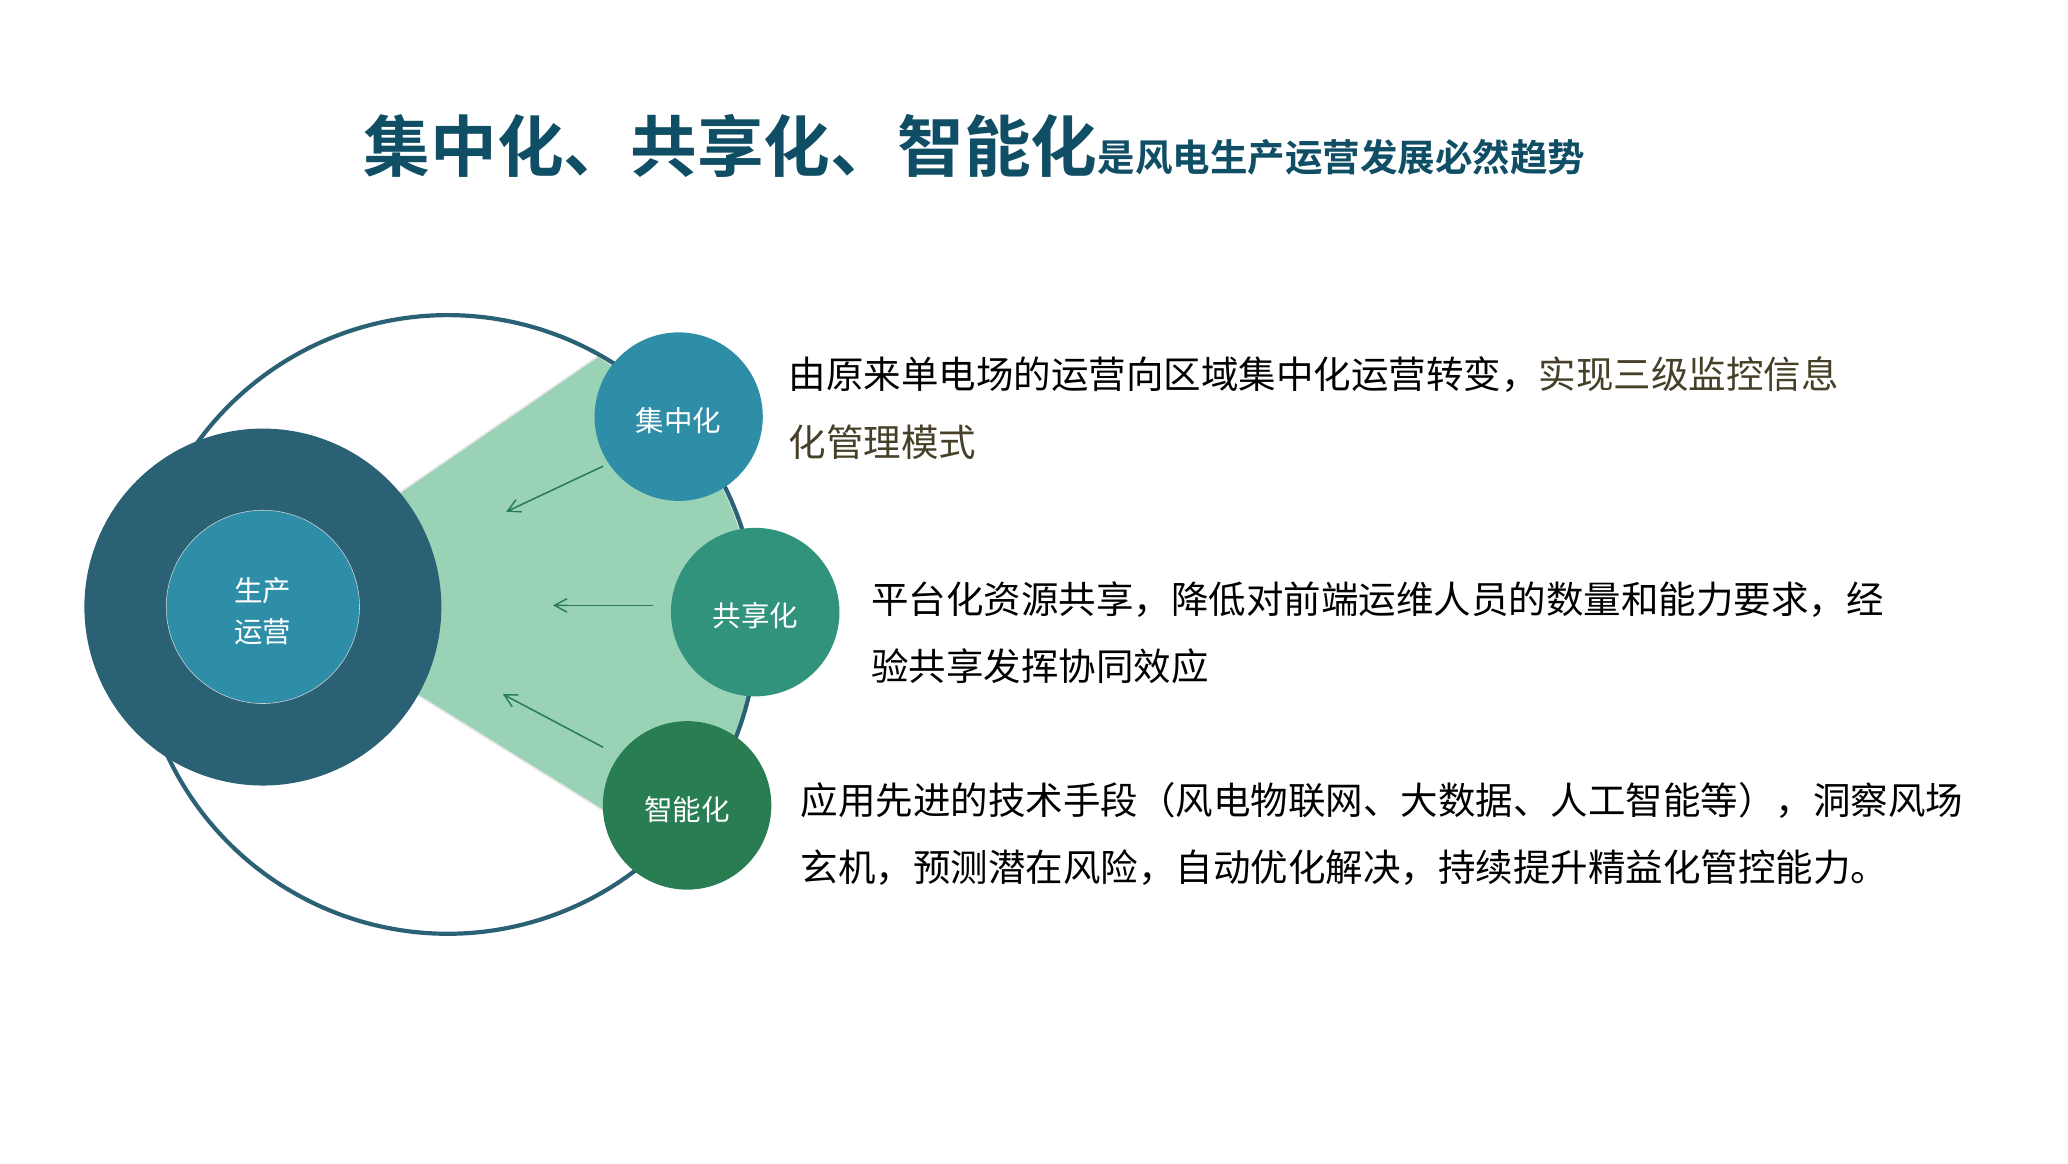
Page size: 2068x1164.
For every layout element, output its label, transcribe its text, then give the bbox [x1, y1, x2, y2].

text_box 平台化资源共享，降低对前端运维人员的数量和能力要求，经验共享发挥协同效应 [856, 546, 1915, 696]
text_box 共享化 [670, 527, 840, 697]
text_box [502, 694, 604, 748]
text_box 智能化 [602, 721, 772, 890]
text_box 集中化 [594, 332, 763, 501]
text_box 生产 运营 [166, 510, 360, 704]
text_box 集中化、共享化、智能化是风电生产运营发展必然趋势 [348, 97, 1891, 192]
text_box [506, 466, 604, 512]
text_box 应用先进的技术手段（风电物联网、大数据、人工智能等），洞察风场玄机，预测潜在风险，自动优化解决，持续提升精益化管控能力。 [785, 746, 2000, 897]
text_box [84, 428, 442, 786]
text_box 由原来单电场的运营向区域集中化运营转变，实现三级监控信息化管理模式 [773, 321, 1891, 472]
text_box [169, 315, 749, 934]
